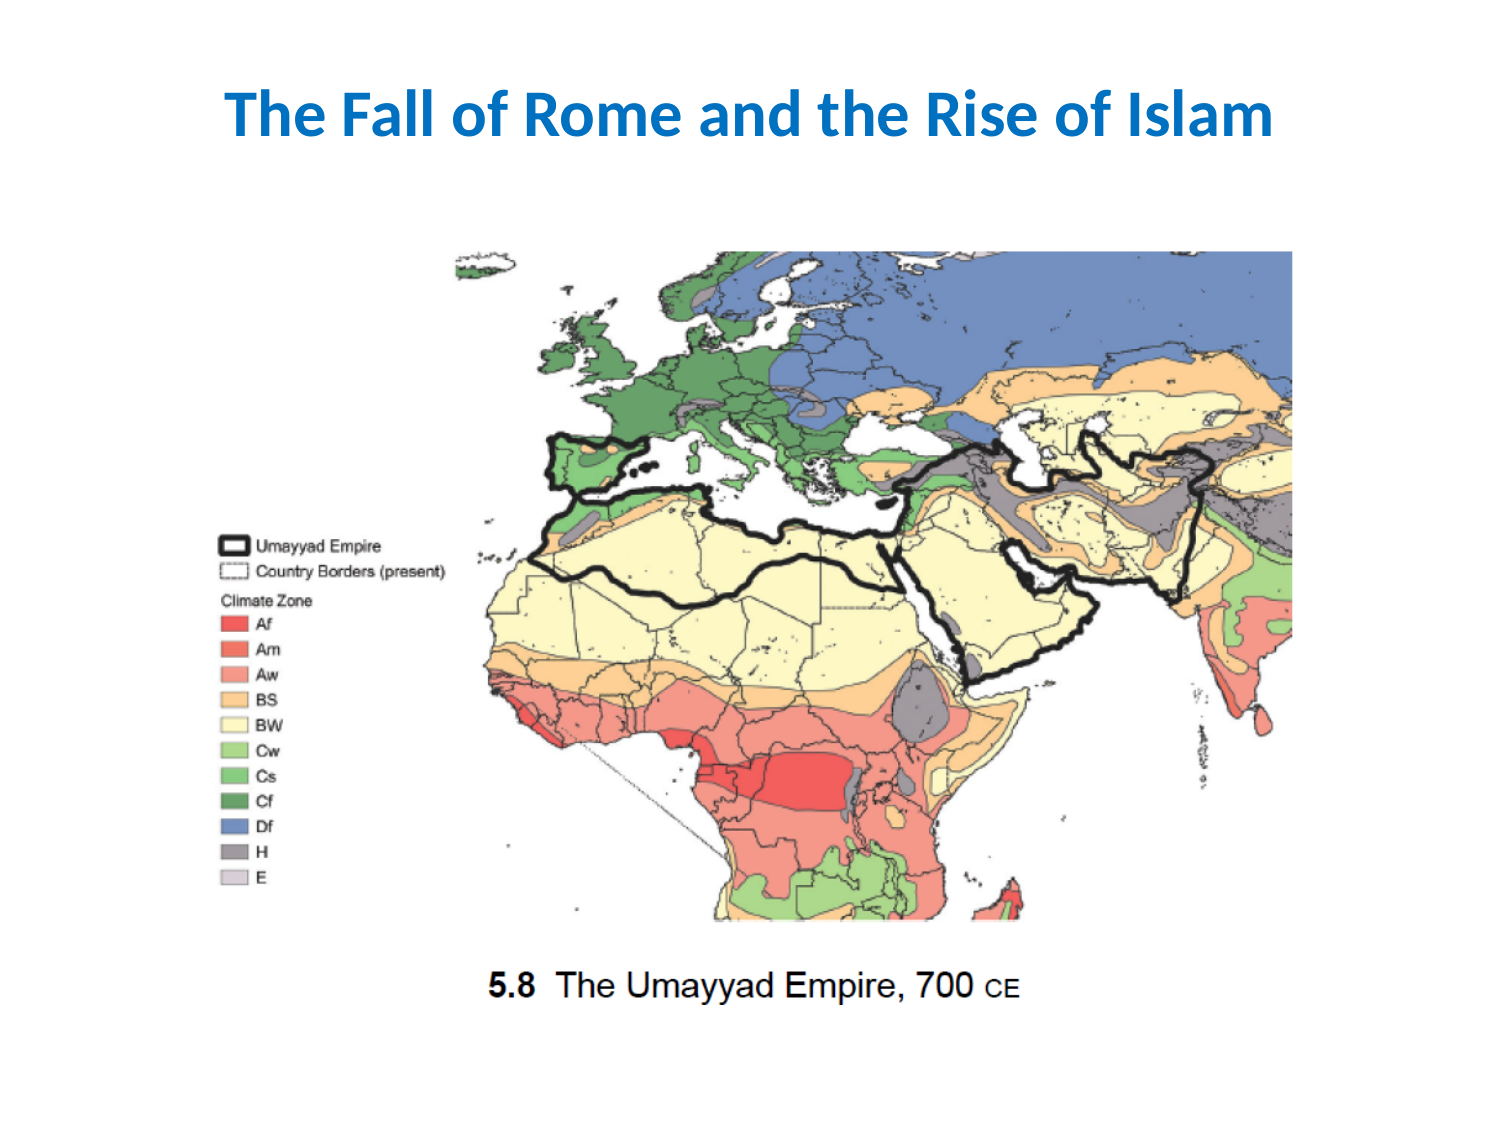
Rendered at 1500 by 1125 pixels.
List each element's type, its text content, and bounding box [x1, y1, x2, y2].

title The Fall of Rome and the Rise of Islam [75, 45, 1425, 175]
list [199, 212, 1301, 1006]
